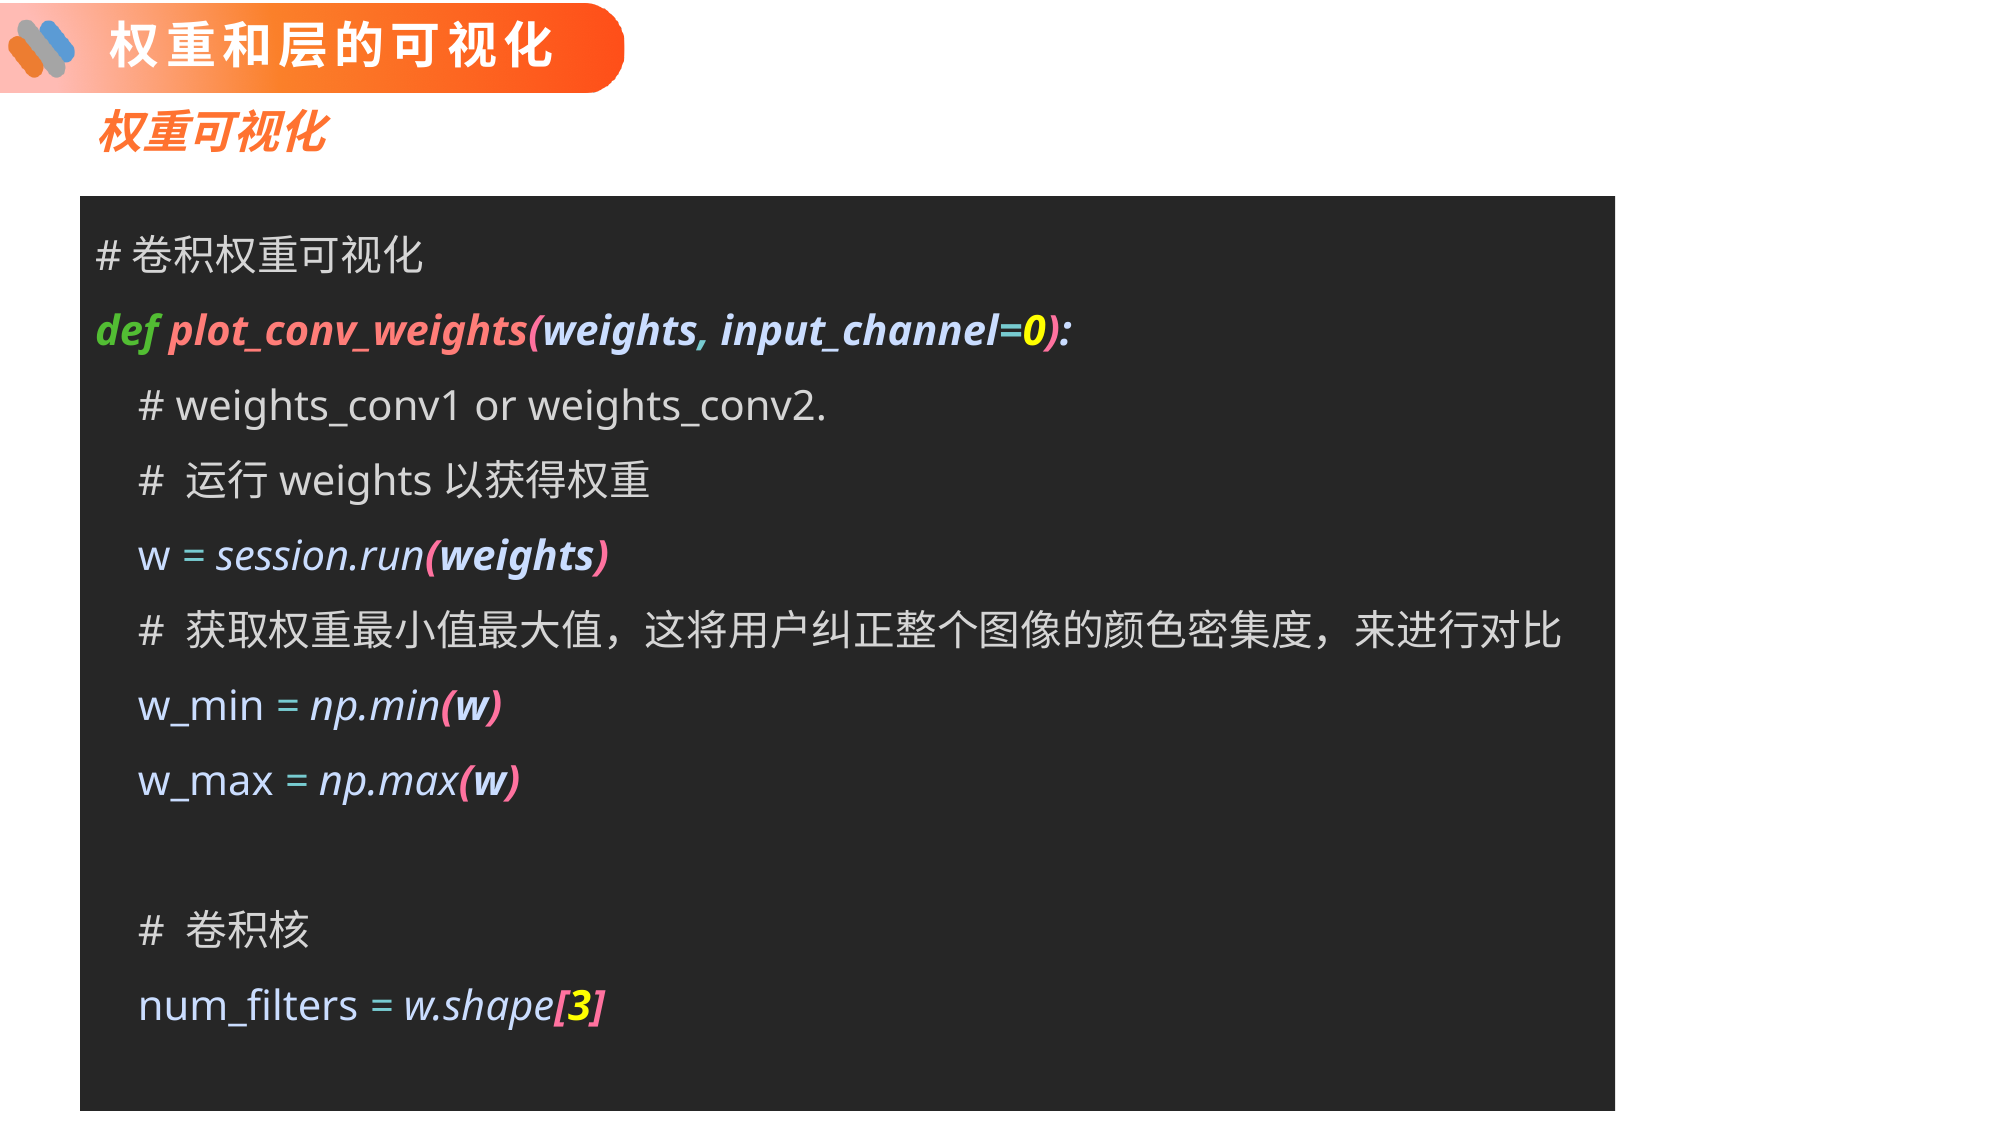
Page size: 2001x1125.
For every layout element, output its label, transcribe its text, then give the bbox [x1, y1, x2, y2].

text_box #卷积权重可视化 def plot_conv_weights(weights, input_channel=0): # weights_conv1 or weights_conv2. # 运行weights以获得权重 w = session.run(weights) # 获取权重最小值最大值，这将用户纠正整个图像的颜色密集度，来进行对比 w_min = np.min(w) w_max = np.max(w) # 卷积核 num_filters = w.shape[3] [80, 196, 1616, 1111]
title 权重和层的可视化 [0, 3, 625, 93]
text_box 权重可视化 [81, 95, 341, 166]
